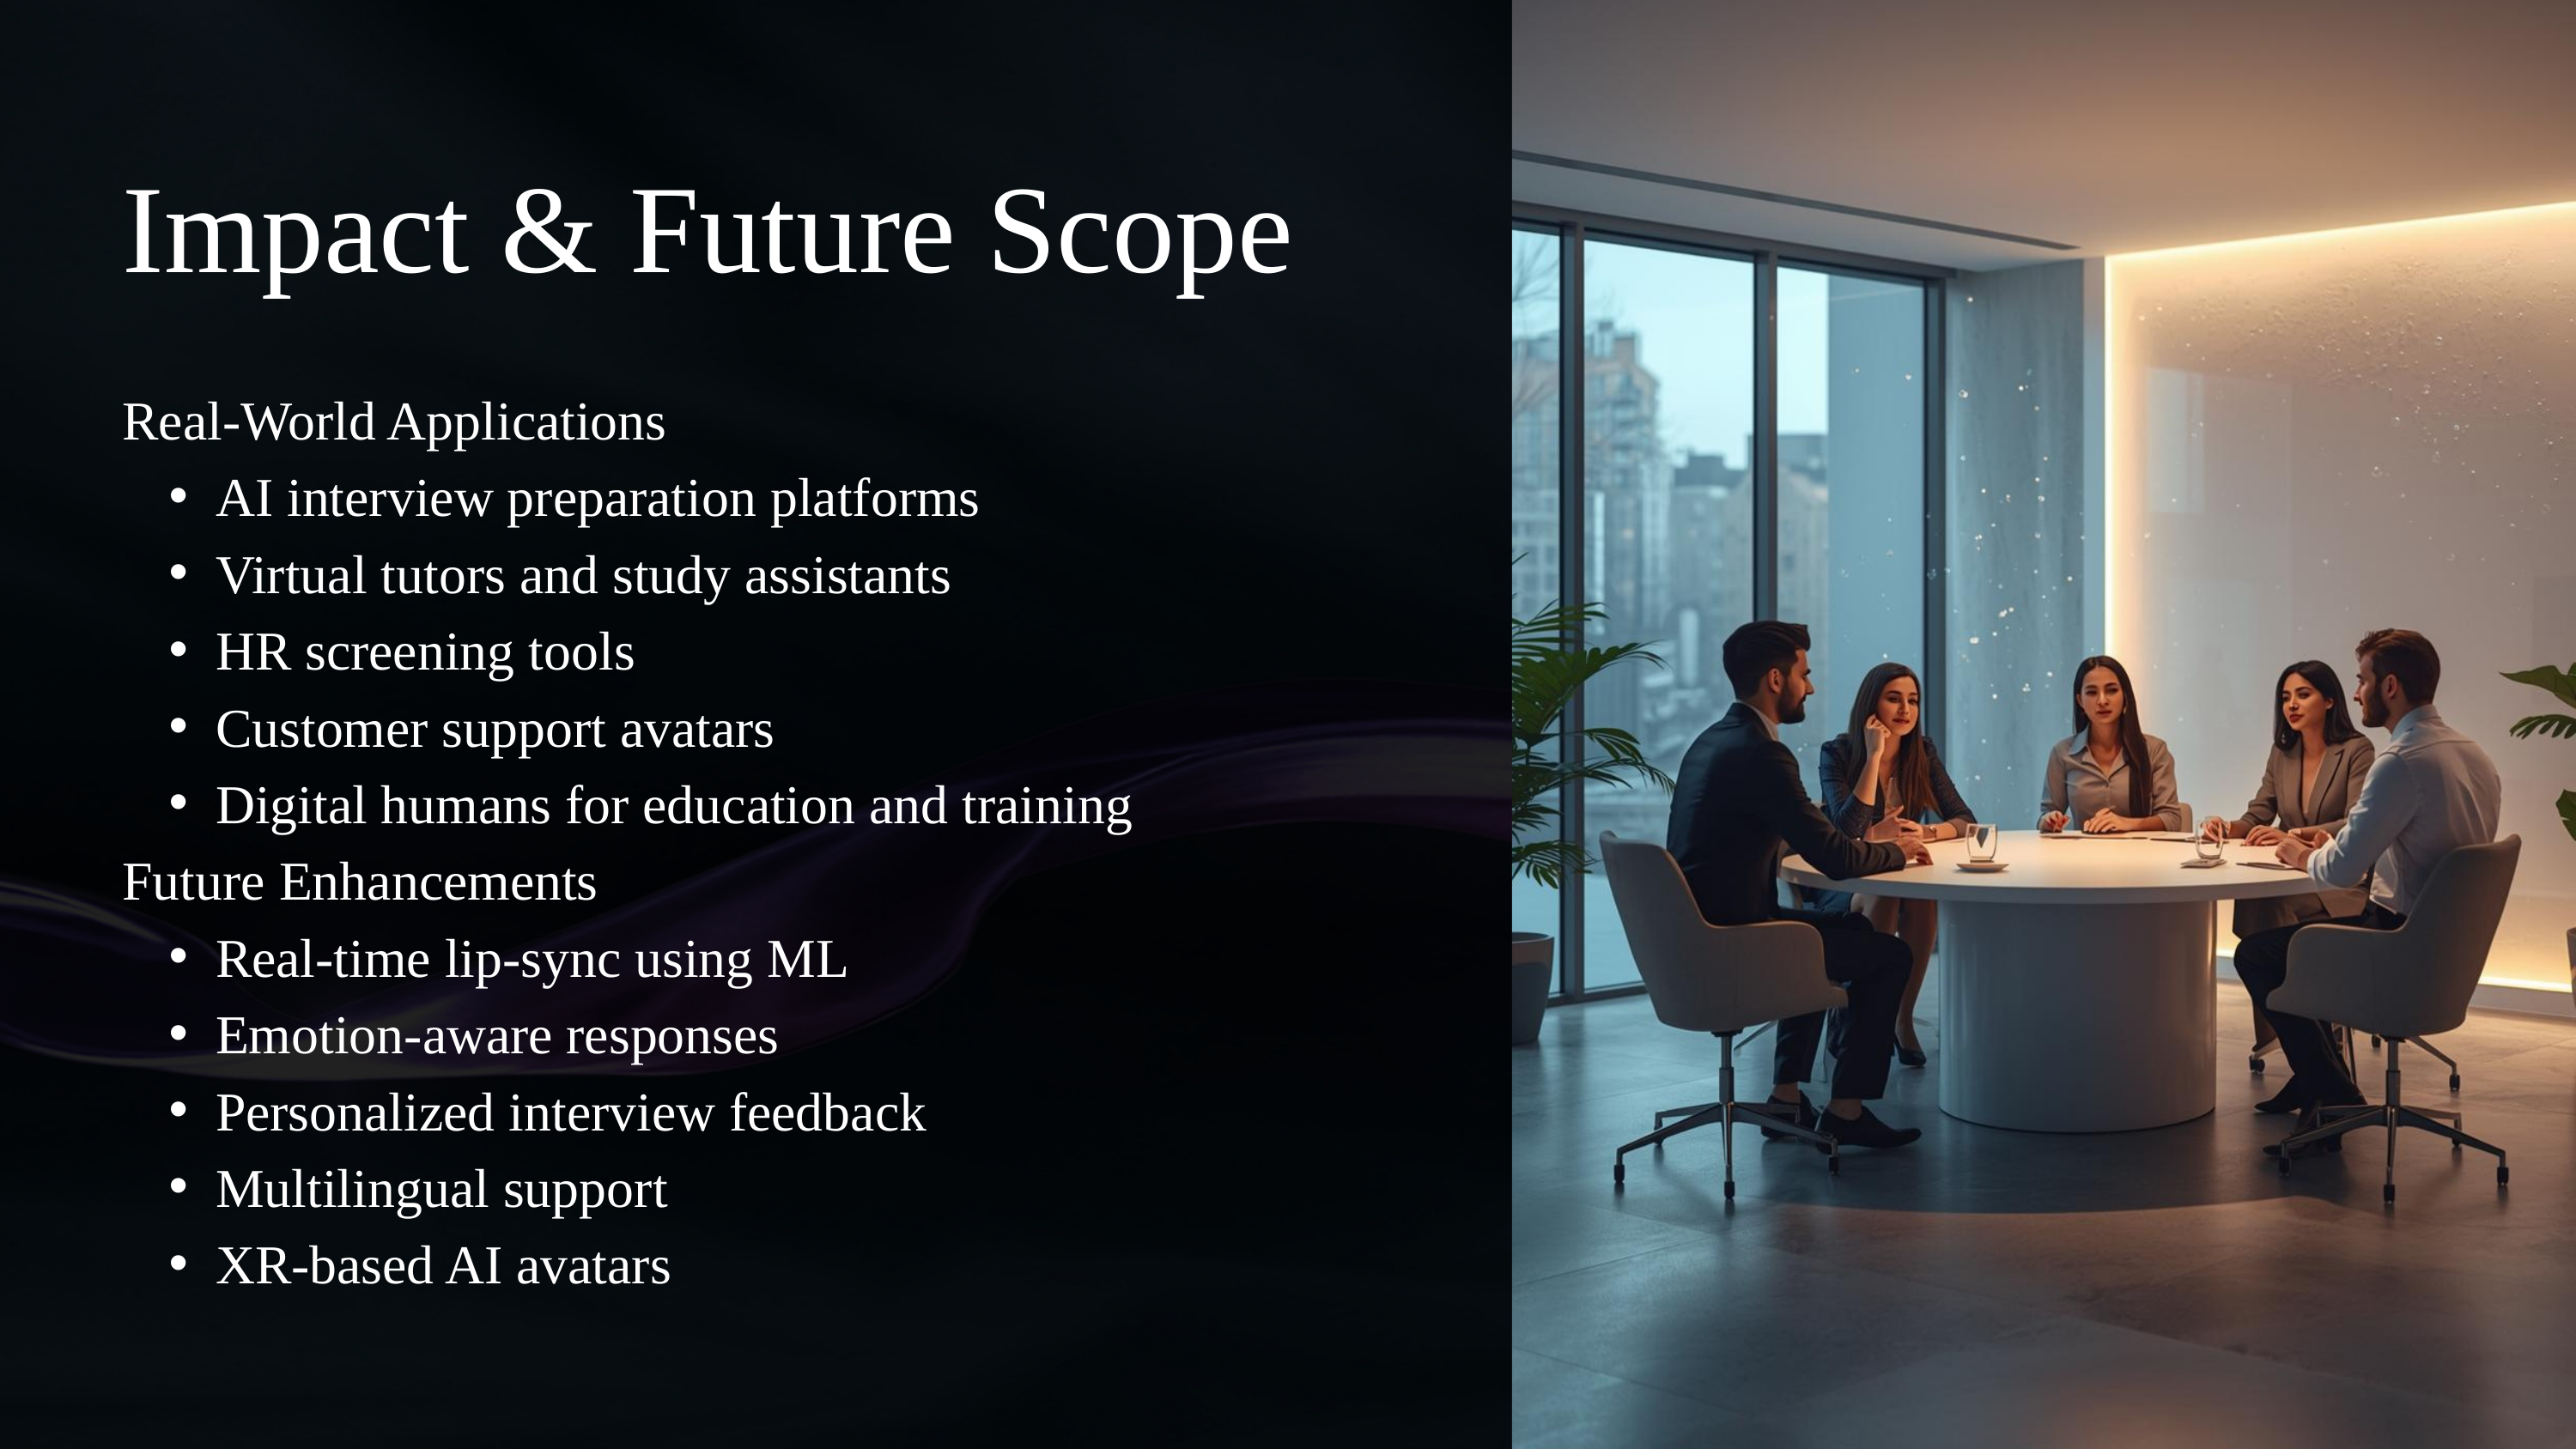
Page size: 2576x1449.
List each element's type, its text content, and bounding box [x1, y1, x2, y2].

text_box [1511, 0, 2576, 1449]
text_box Impact & Future Scope Real-World Applications AI interview preparation platforms Virtual tutors and study assistants HR screening tools Customer support avatars Digital humans for education and training Future Enhancements Real-time lip-sync using ML Emotion-aware responses Personalized interview feedback Multilingual support XR-based AI avatars [122, 122, 1295, 1449]
text_box [0, 0, 1509, 1449]
